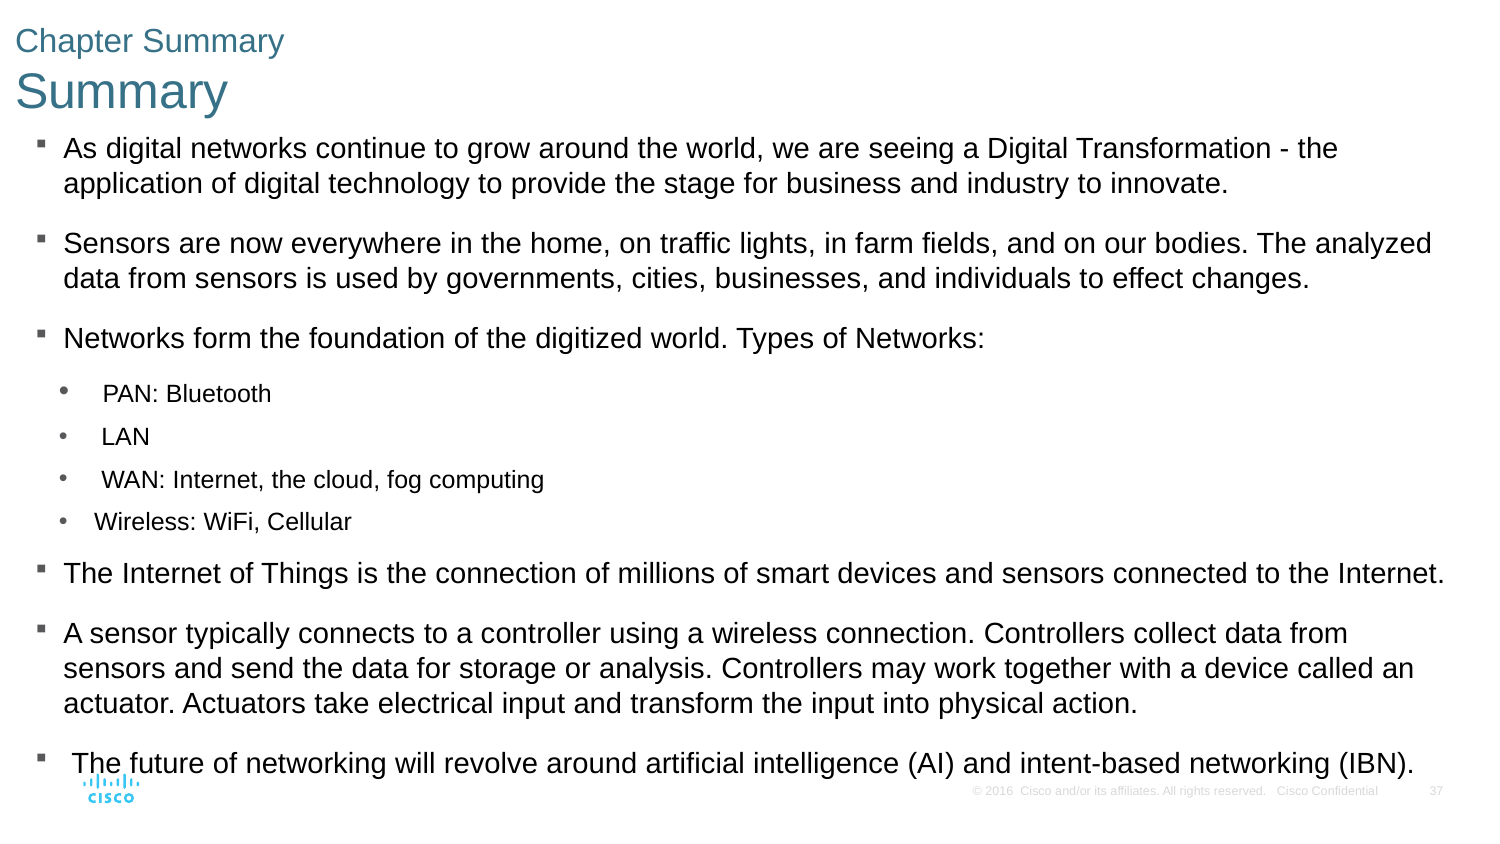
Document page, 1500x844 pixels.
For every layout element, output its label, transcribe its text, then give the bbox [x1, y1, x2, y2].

title Chapter Summary Summary [0, 6, 1500, 131]
list As digital networks continue to grow around the world, we are seeing a Digital Transformation - the application of digital technology to provide the stage for business and industry to innovate. Sensors are now everywhere in the home, on traffic lights, in farm fields, and on our bodies. The analyzed data from sensors is used by governments, cities, businesses, and individuals to effect changes. Networks form the foundation of the digitized world. Types of Networks: PAN: Bluetooth LAN WAN: Internet, the cloud, fog computing Wireless: WiFi, Cellular The Internet of Things is the connection of millions of smart devices and sensors connected to the Internet. A sensor typically connects to a controller using a wireless connection. Controllers collect data from sensors and send the data for storage or analysis. Controllers may work together with a device called an actuator. Actuators take electrical input and transform the input into physical action. The future of networking will revolve around artificial intelligence (AI) and intent-based networking (IBN). [20, 122, 1480, 804]
